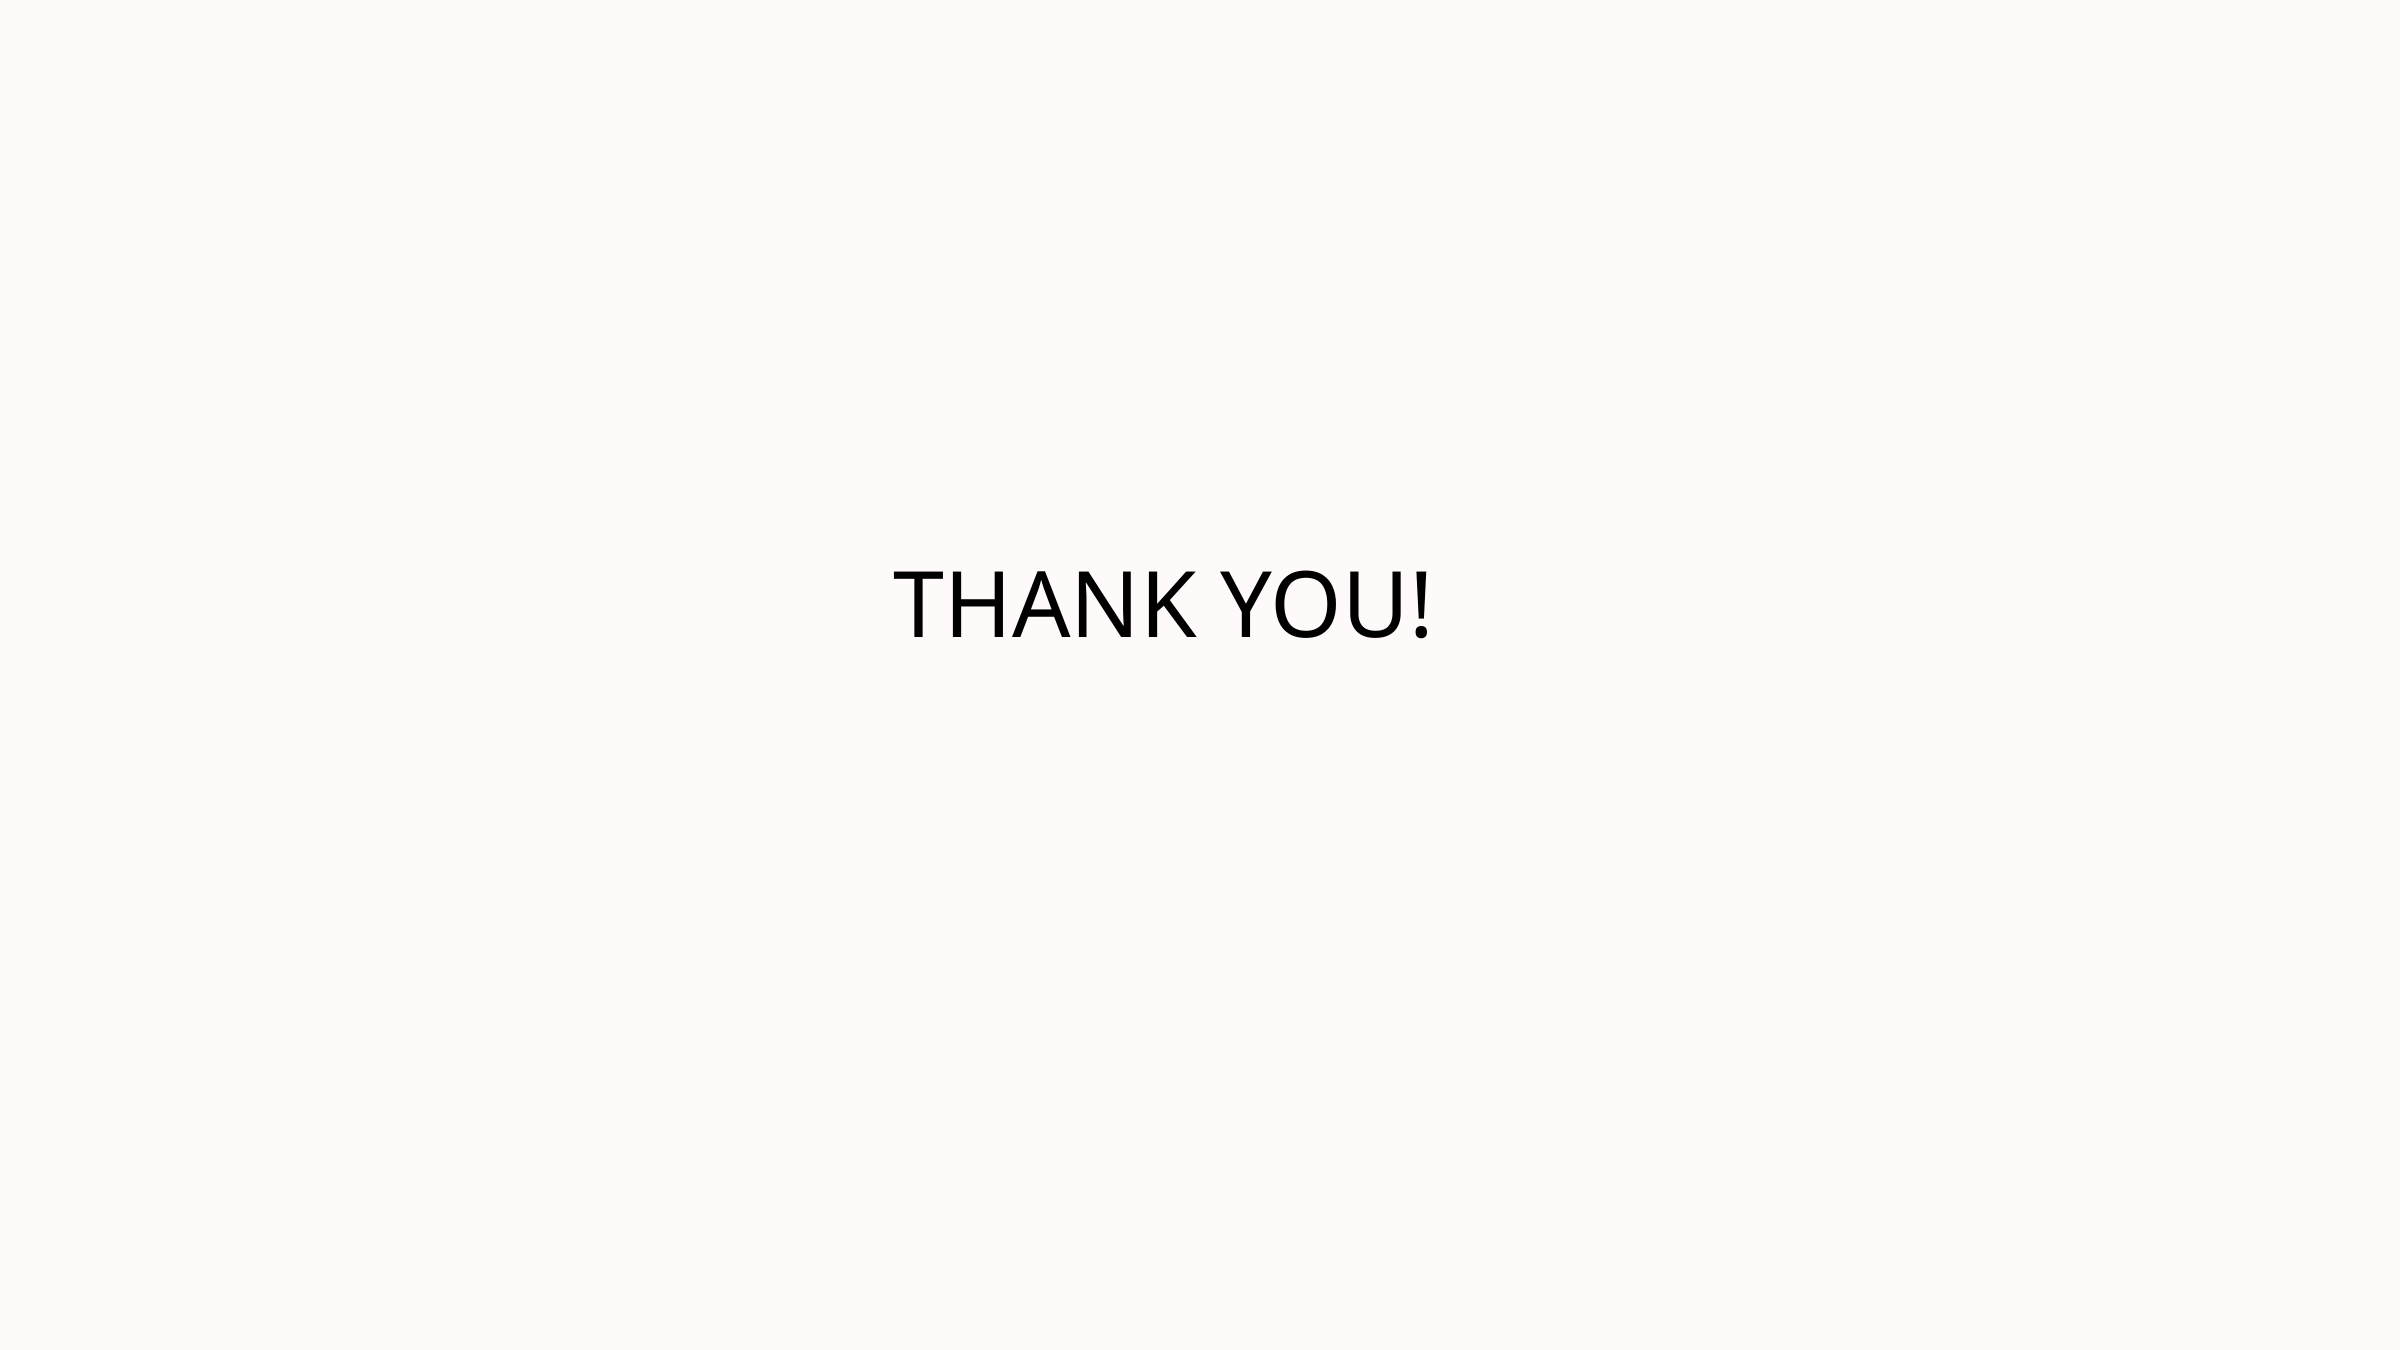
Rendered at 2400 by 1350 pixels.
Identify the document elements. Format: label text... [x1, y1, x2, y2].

text_box THANK YOU! [493, 538, 1835, 664]
